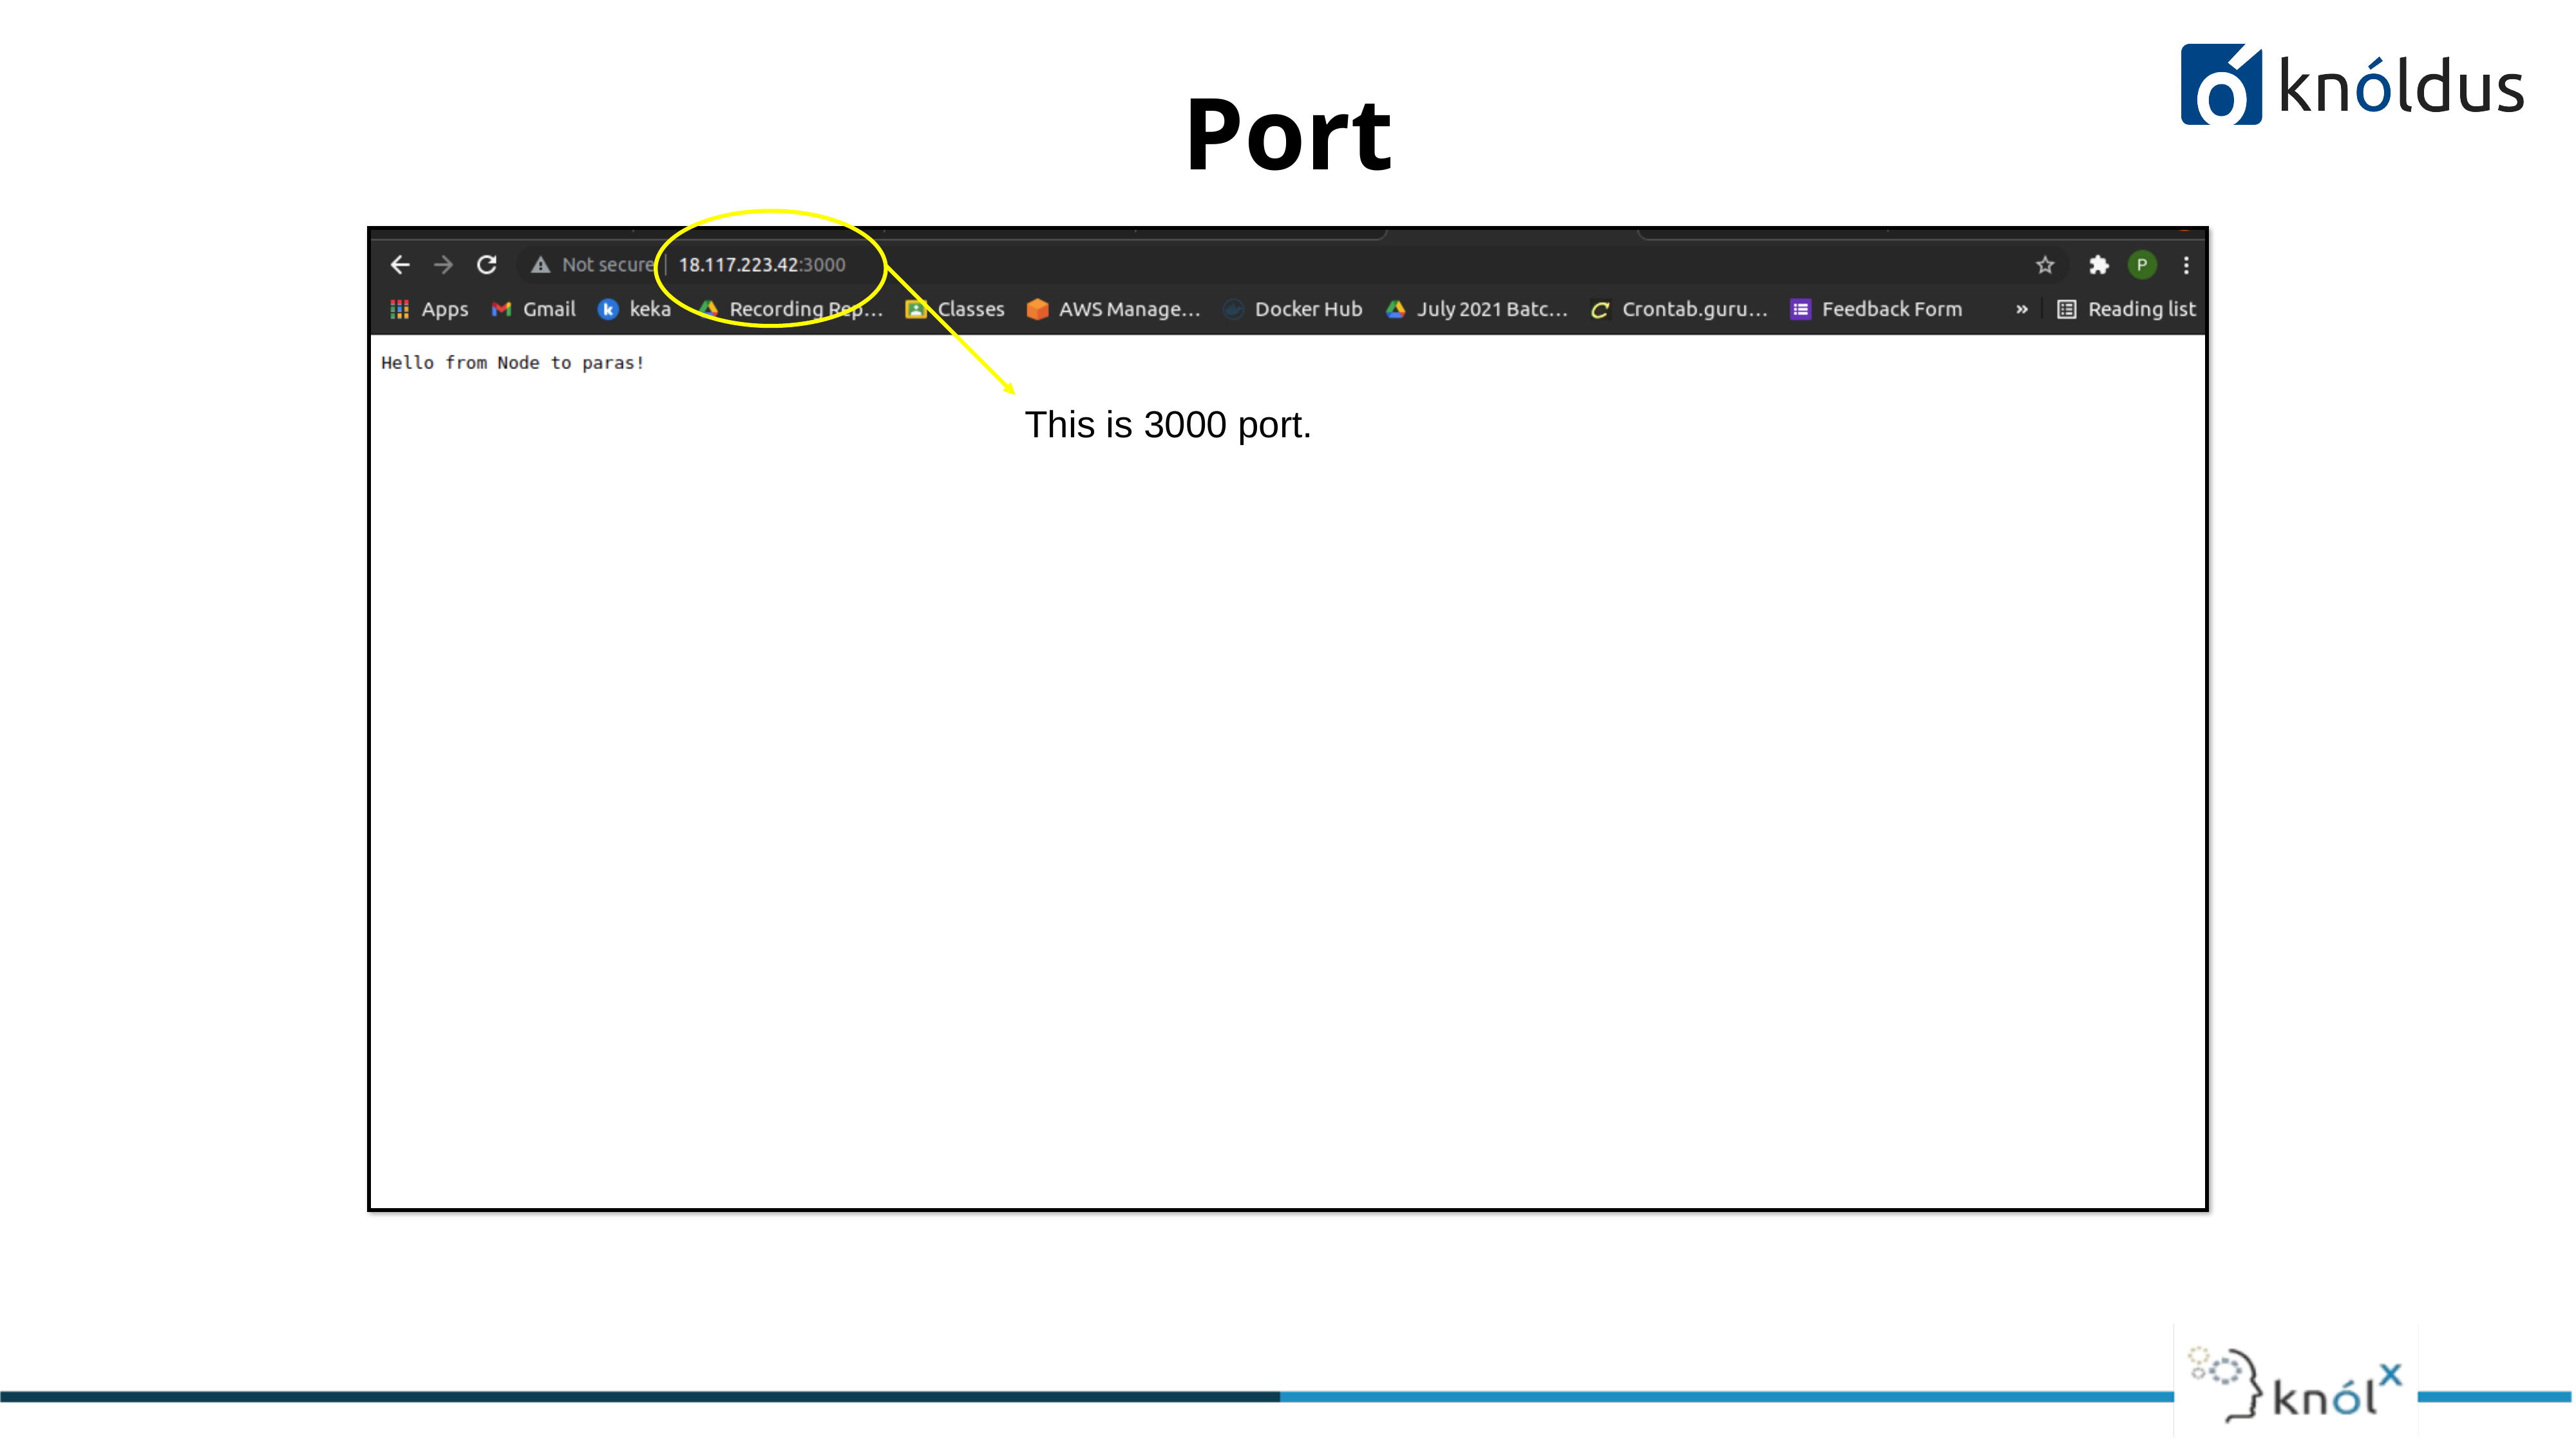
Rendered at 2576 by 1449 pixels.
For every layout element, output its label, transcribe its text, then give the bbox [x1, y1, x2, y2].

picture [370, 230, 2206, 1209]
picture [2181, 44, 2524, 125]
title Port [177, 70, 2399, 193]
text_box [687, 209, 855, 227]
picture [0, 1323, 2572, 1437]
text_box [886, 265, 1016, 395]
